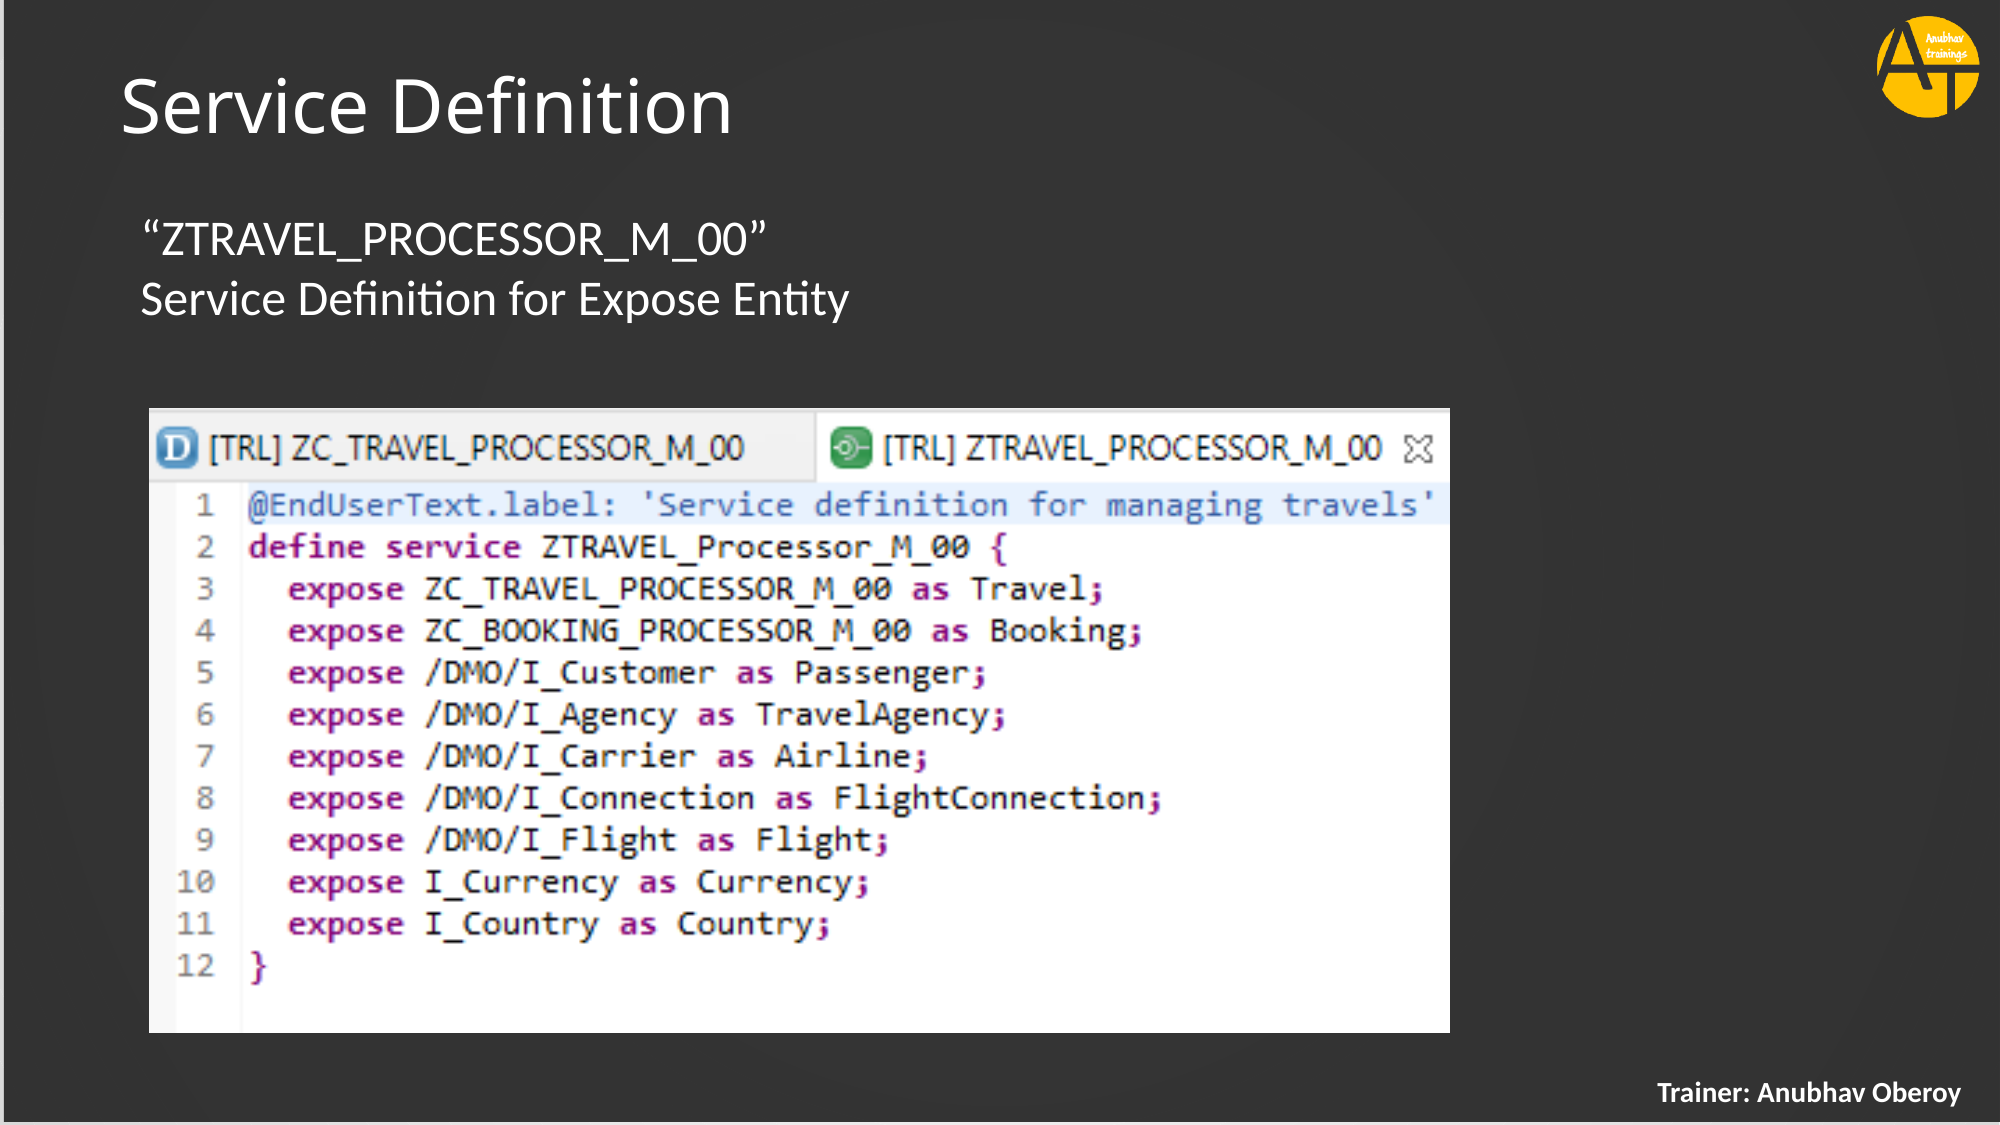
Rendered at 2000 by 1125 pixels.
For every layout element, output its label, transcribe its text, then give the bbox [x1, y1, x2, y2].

footer Trainer: Anubhav Oberoy [1625, 1061, 1994, 1121]
text_box [2, 0, 2000, 1124]
text_box “ZTRAVEL_PROCESSOR_M_00” Service Definition for Expose Entity [124, 159, 884, 372]
picture [148, 408, 1451, 1033]
title Service Definition [99, 45, 1900, 162]
picture [1866, 9, 1985, 126]
